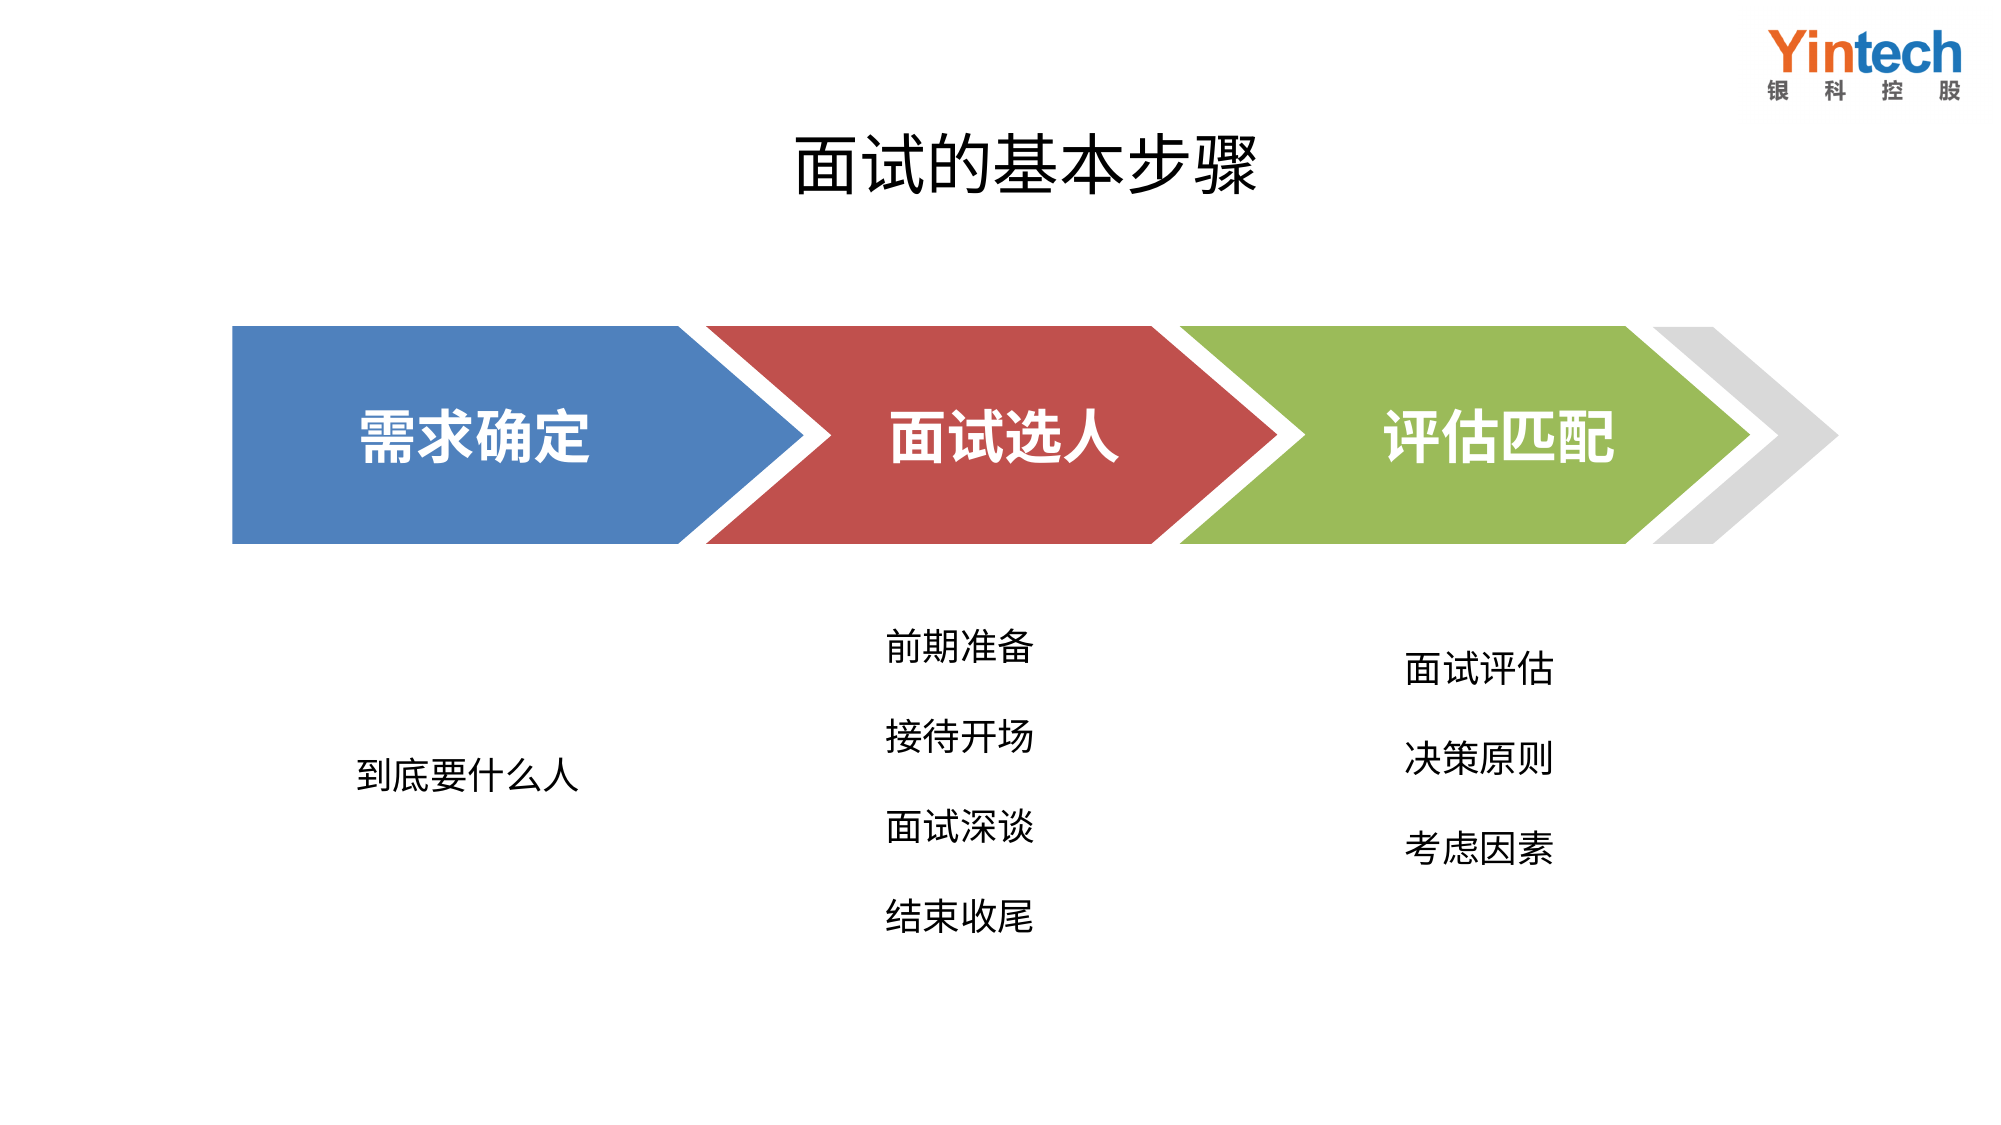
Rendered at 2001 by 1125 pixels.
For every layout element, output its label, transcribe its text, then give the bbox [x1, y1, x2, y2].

text_box 前期准备 接待开场 面试深谈 结束收尾 [870, 570, 1072, 945]
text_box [232, 325, 1840, 544]
text_box 面试评估 决策原则 考虑因素 [1389, 592, 1591, 878]
picture [1738, 6, 1993, 124]
text_box 到底要什么人 [340, 699, 598, 805]
title 面试的基本步骤 [126, 69, 1927, 257]
